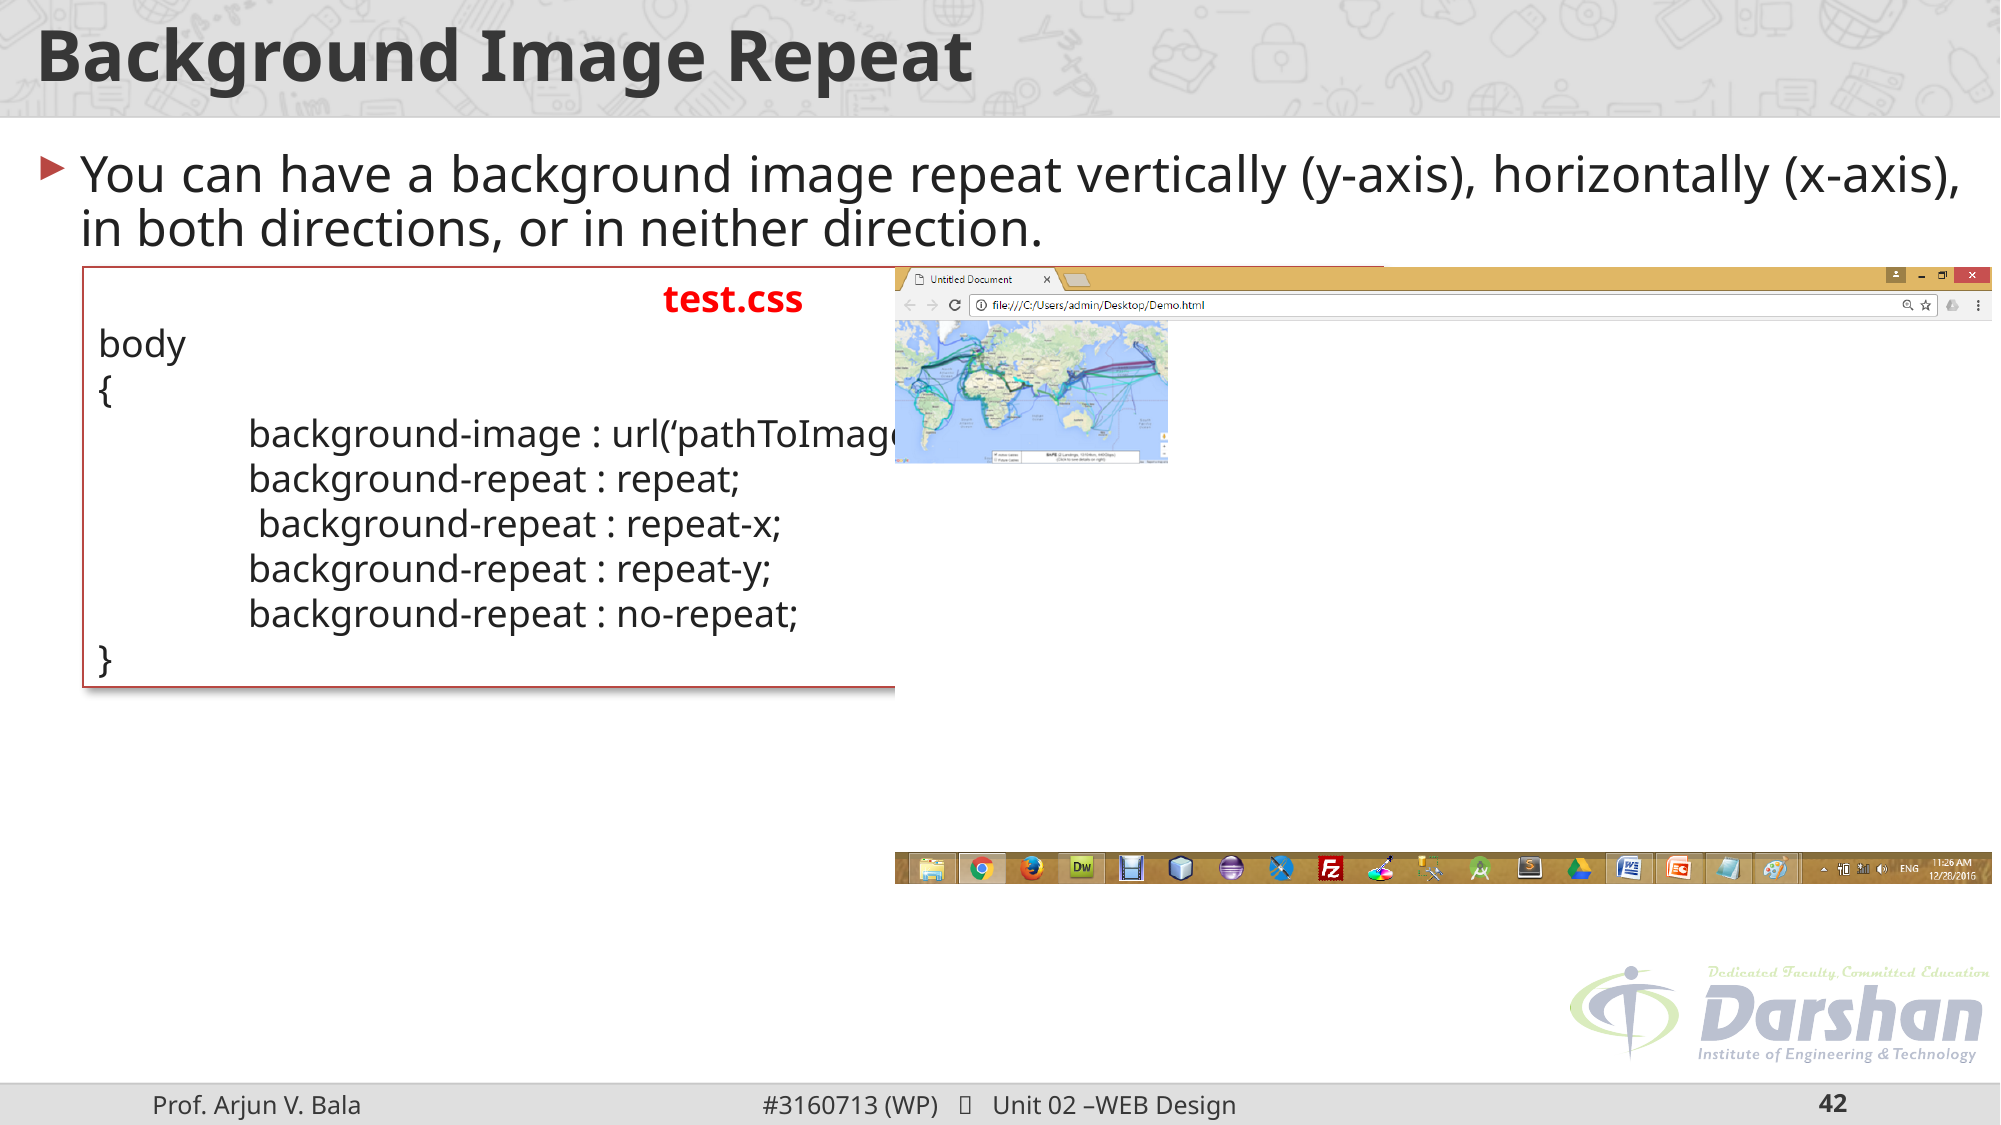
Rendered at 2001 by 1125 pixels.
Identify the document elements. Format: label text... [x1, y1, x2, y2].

text_box test.css body { background-image : url(‘pathToImage.jpg’); background-repeat : repeat; background-repeat : repeat-x; background-repeat : repeat-y; background-repeat : no-repeat; } [82, 266, 1384, 688]
picture [895, 267, 1992, 884]
list You can have a background image repeat vertically (y-axis), horizontally (x-axis), in both directions, or in neither direction. [21, 141, 1979, 1059]
title Background Image Repeat [0, 0, 2000, 117]
